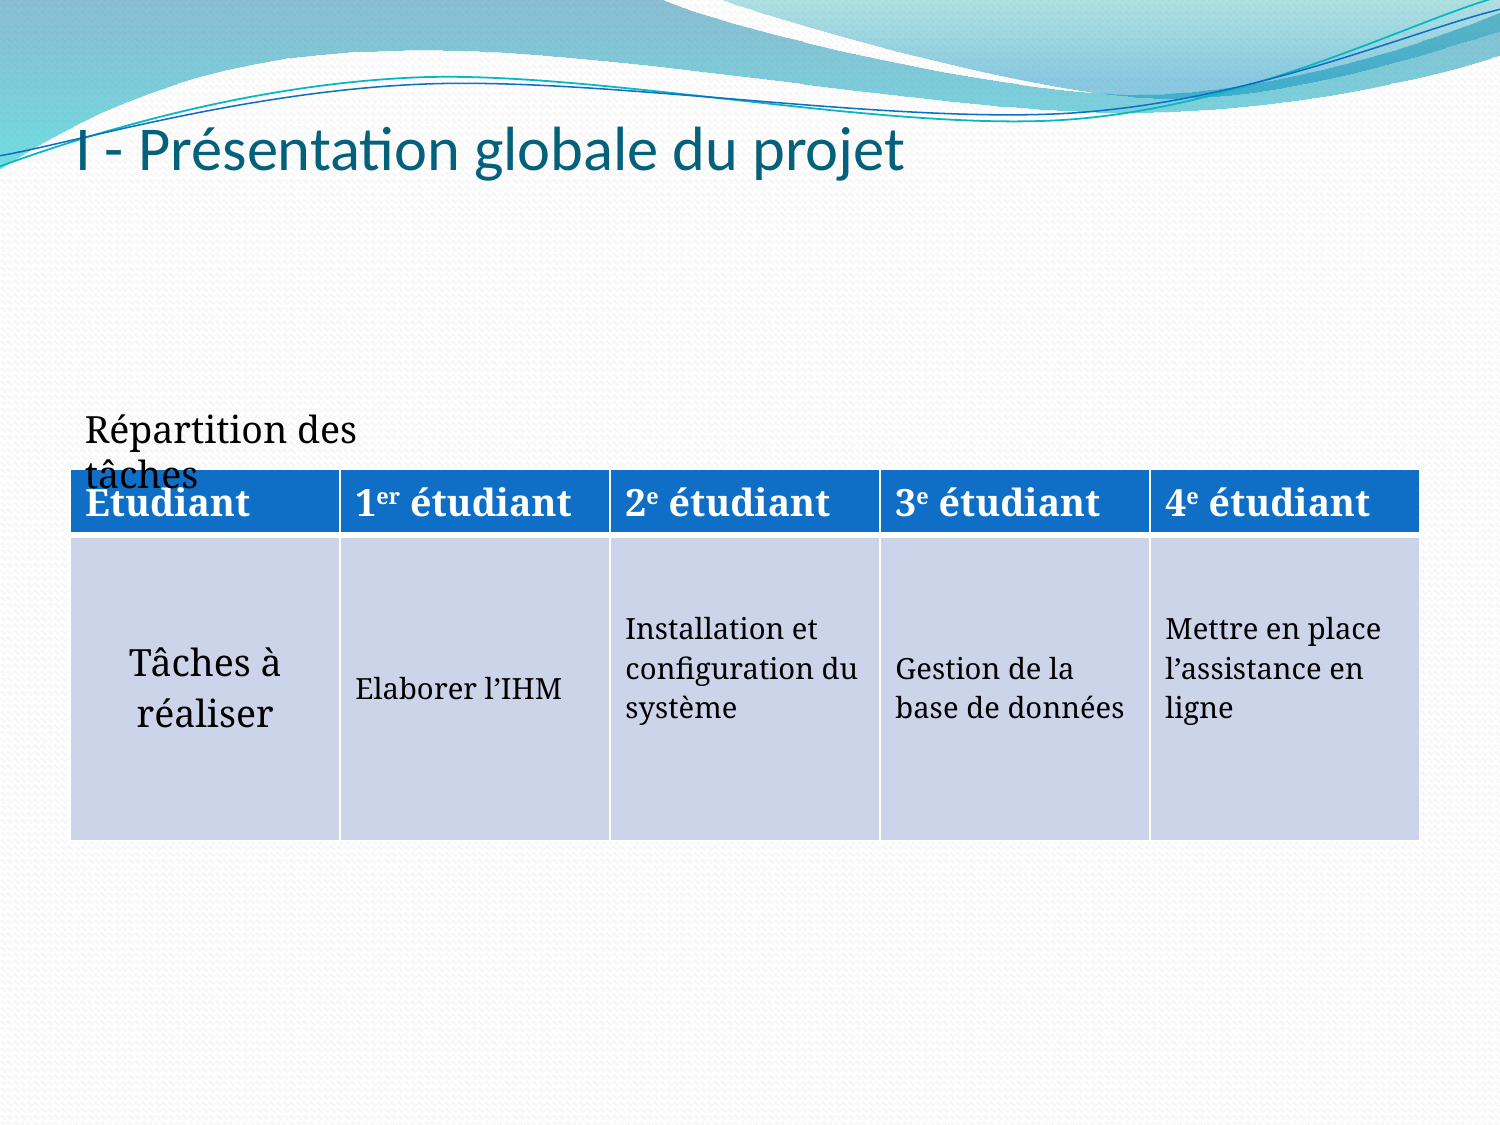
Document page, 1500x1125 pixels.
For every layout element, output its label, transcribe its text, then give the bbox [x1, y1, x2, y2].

table_cell Mettre en place l’assistance en ligne [1151, 538, 1419, 840]
table_cell Installation et configuration du système [611, 538, 879, 840]
table_header 1er étudiant [341, 470, 609, 532]
title I - Présentation globale du projet [75, 115, 1425, 303]
table_cell Tâches à réaliser [71, 538, 339, 840]
table_header 3e étudiant [881, 470, 1149, 532]
table_header 4e étudiant [1151, 470, 1419, 532]
table_header Etudiant [71, 504, 339, 532]
table_cell Gestion de la base de données [881, 538, 1149, 840]
text_box Répartition des tâches [70, 398, 481, 504]
table_cell Elaborer l’IHM [341, 538, 609, 840]
table_header 2e étudiant [611, 470, 879, 532]
